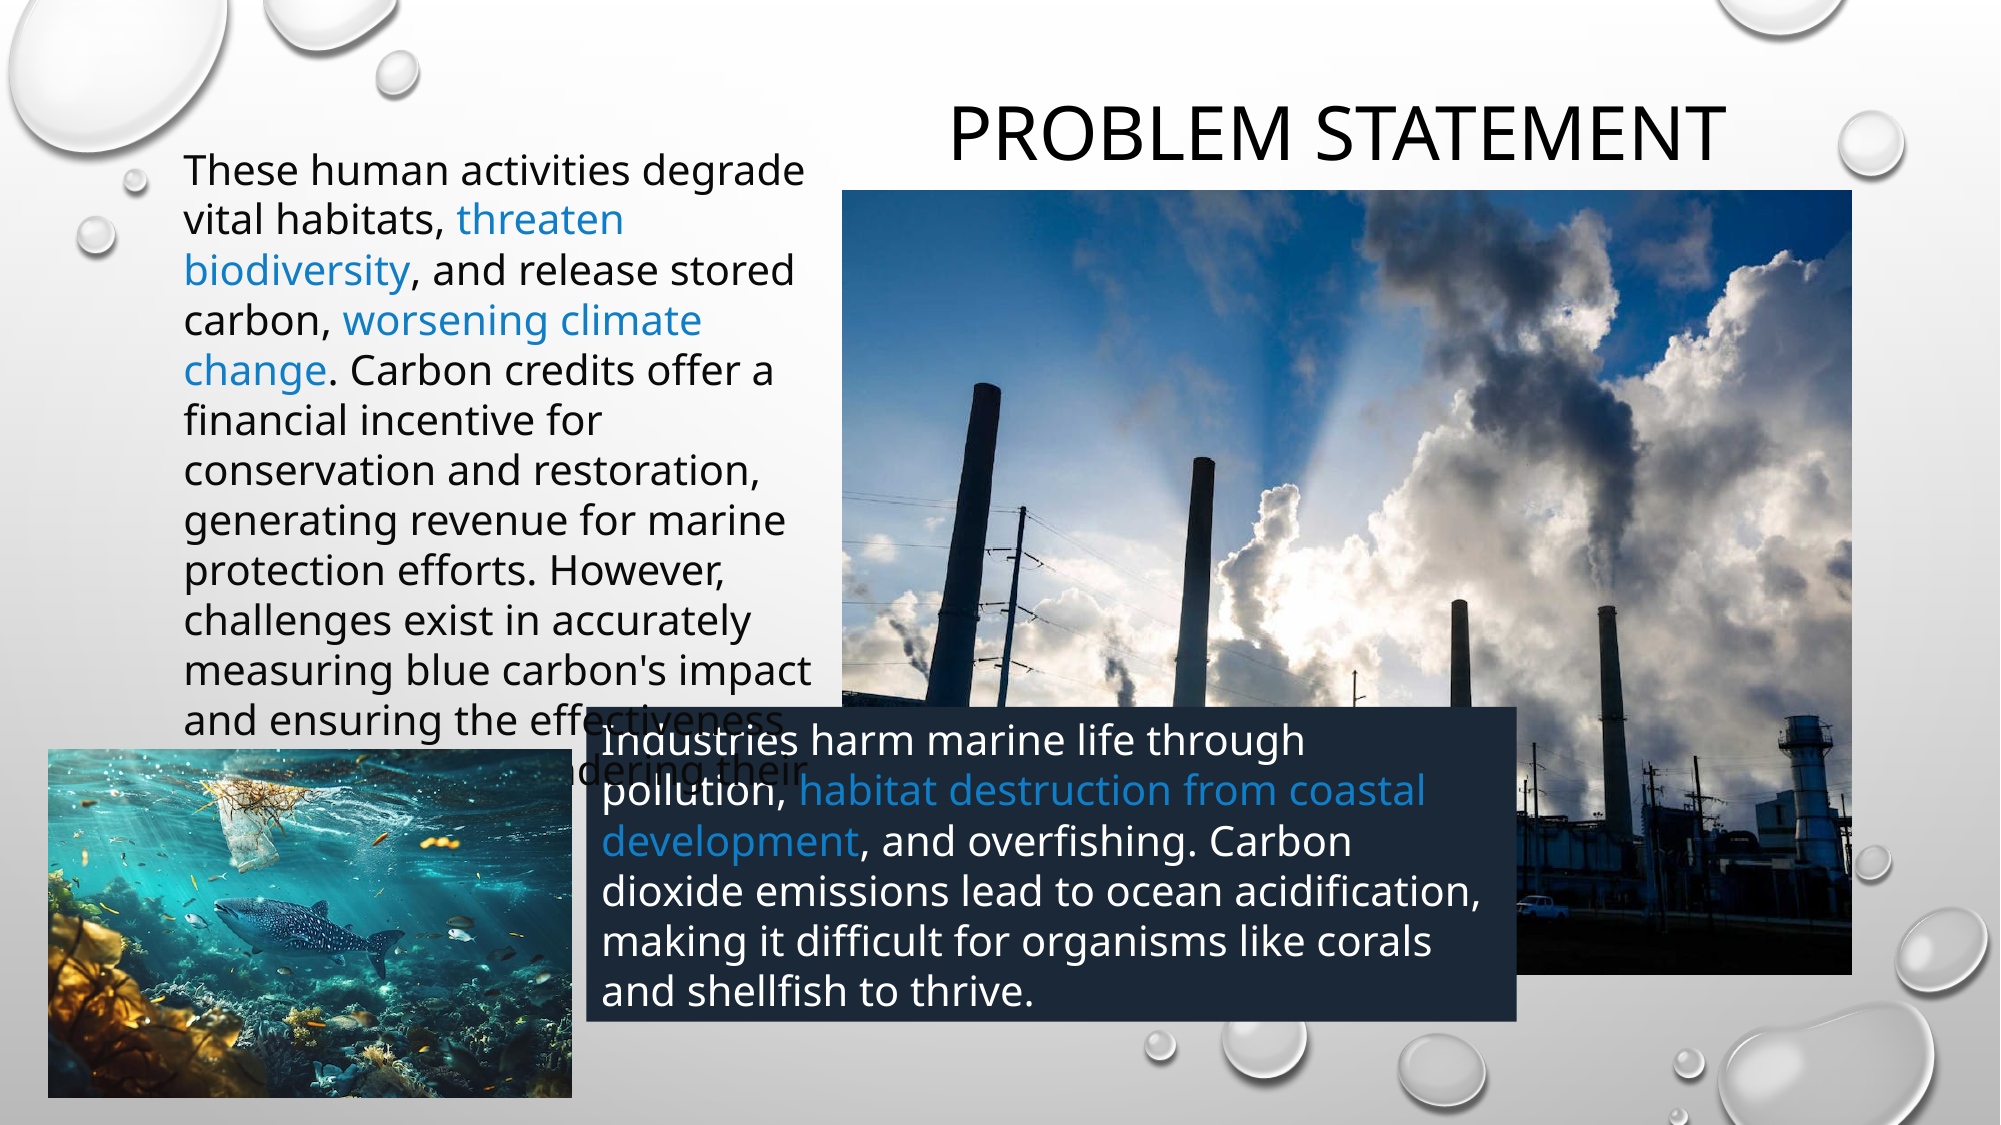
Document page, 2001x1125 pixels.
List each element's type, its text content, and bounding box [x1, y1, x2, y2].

title Problem statement [497, 5, 2000, 267]
text_box Industries harm marine life through pollution, habitat destruction from coastal development, and overfishing. Carbon dioxide emissions lead to ocean acidification, making it difficult for organisms like corals and shellfish to thrive. [586, 851, 1517, 1022]
picture [0, 0, 2000, 1125]
text_box These human activities degrade vital habitats, threaten biodiversity, and release stored carbon, worsening climate change. Carbon credits offer a financial incentive for conservation and restoration, generating revenue for marine protection efforts. However, challenges exist in accurately measuring blue carbon's impact and ensuring the effectiveness of such projects, hindering their full potential. [168, 136, 843, 851]
list . [1532, 985, 1735, 994]
